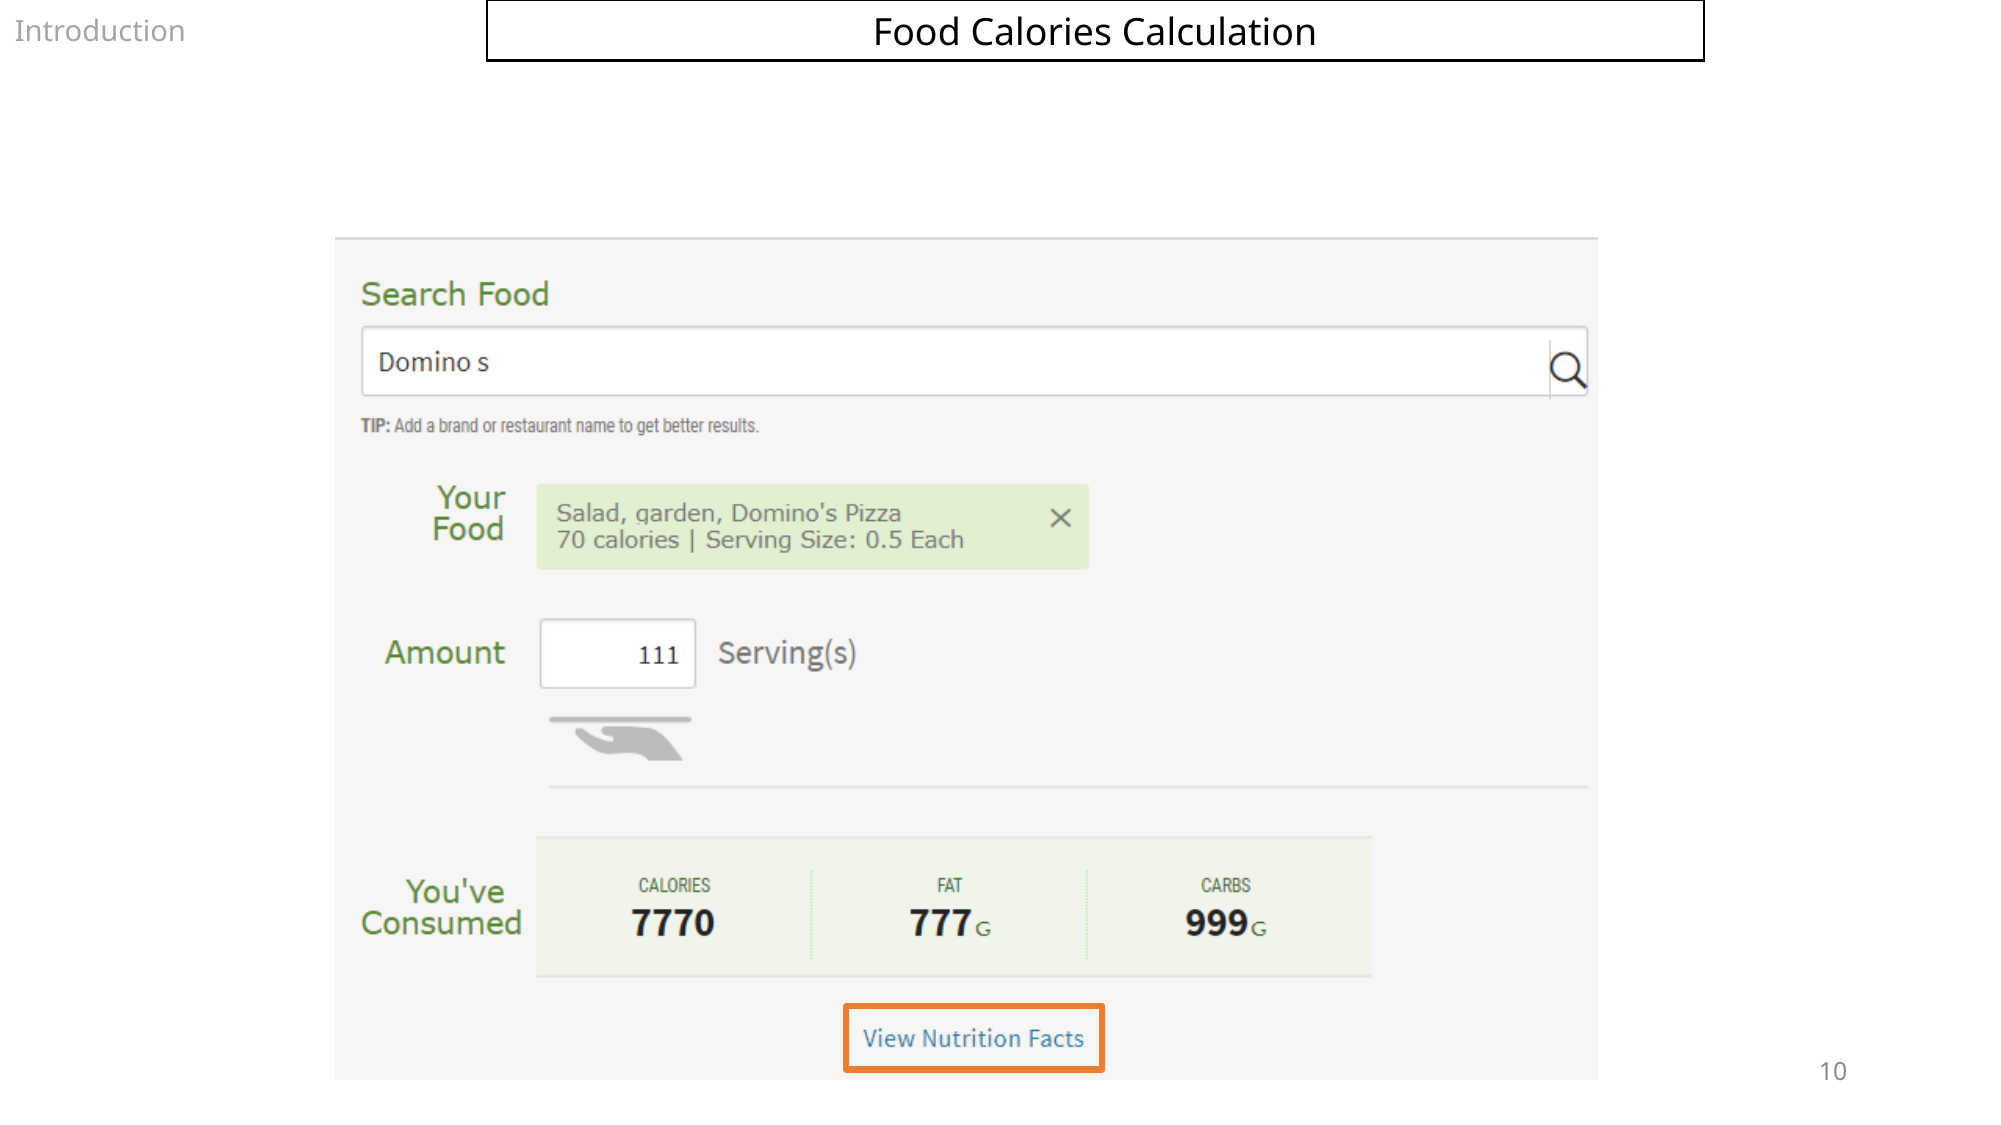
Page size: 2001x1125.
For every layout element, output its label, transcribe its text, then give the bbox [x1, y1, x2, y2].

slide_number 10 [1412, 1042, 1863, 1103]
text_box Introduction [0, 0, 471, 61]
picture [335, 237, 1598, 1080]
text_box Food Calories Calculation [486, 0, 1705, 62]
